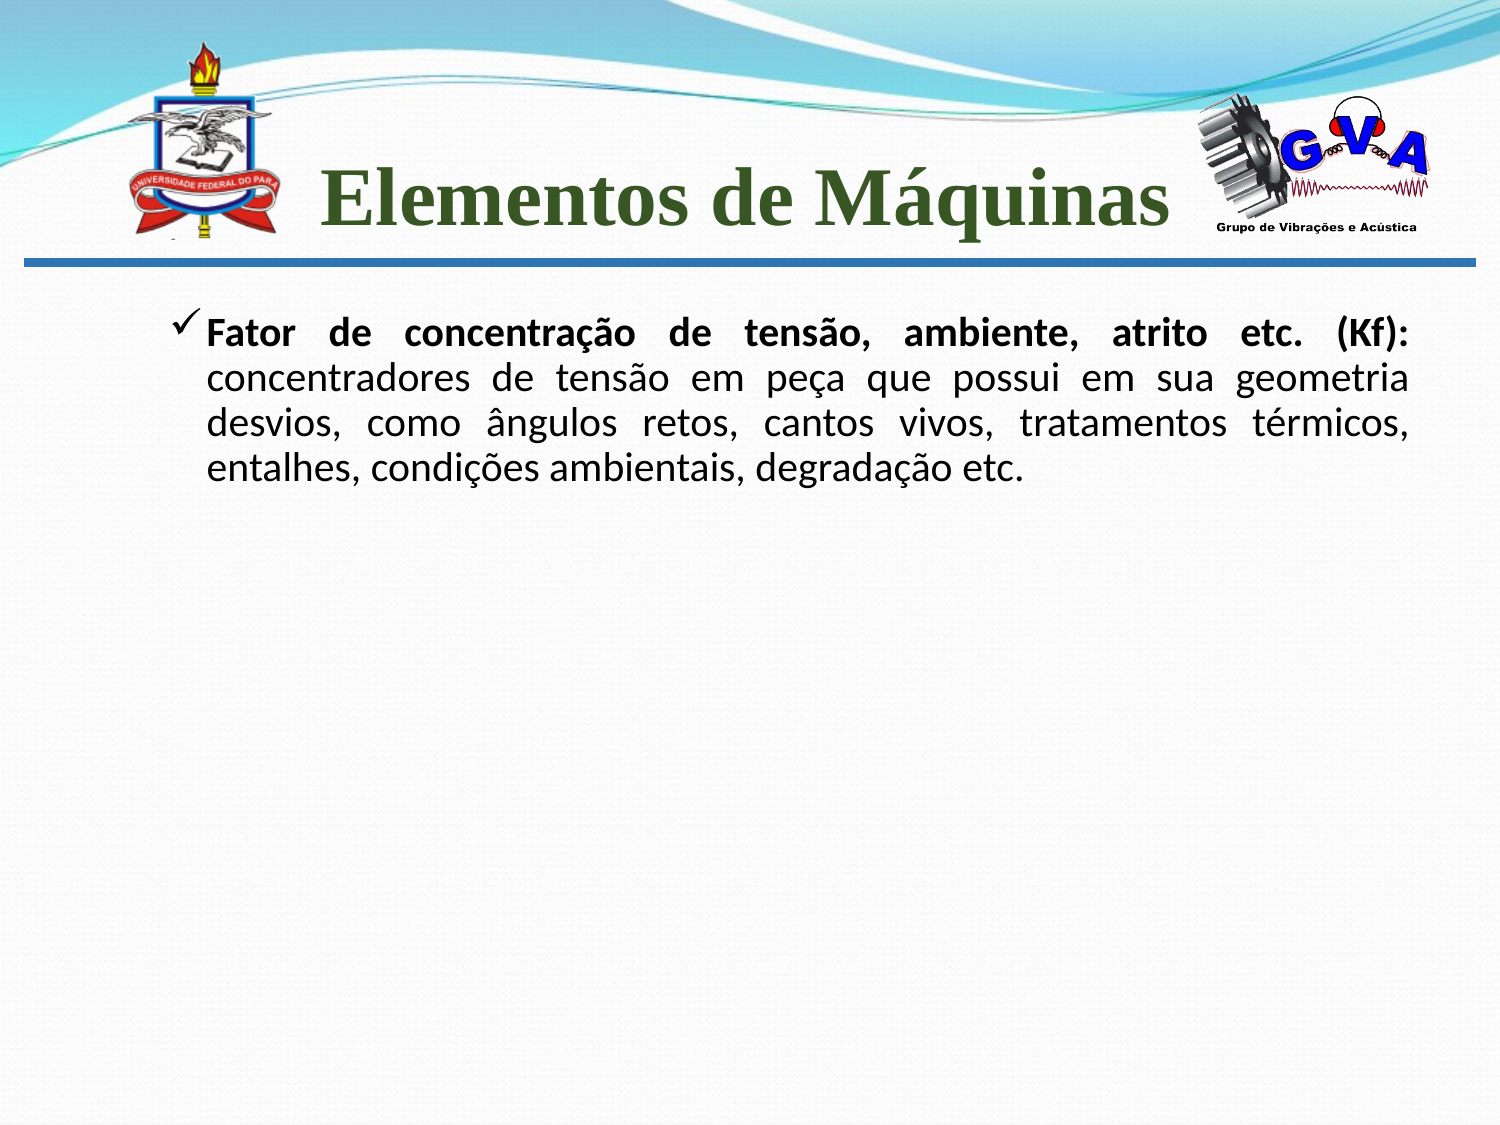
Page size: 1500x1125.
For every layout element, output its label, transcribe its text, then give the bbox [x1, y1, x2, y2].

list Fator de concentração de tensão, ambiente, atrito etc. (Kf): concentradores de tensão em peça que possui em sua geometria desvios, como ângulos retos, cantos vivos, tratamentos térmicos, entalhes, condições ambientais, degradação etc. [75, 302, 1425, 530]
text_box Elementos de Máquinas [79, 134, 1413, 250]
picture [0, 0, 1500, 1125]
